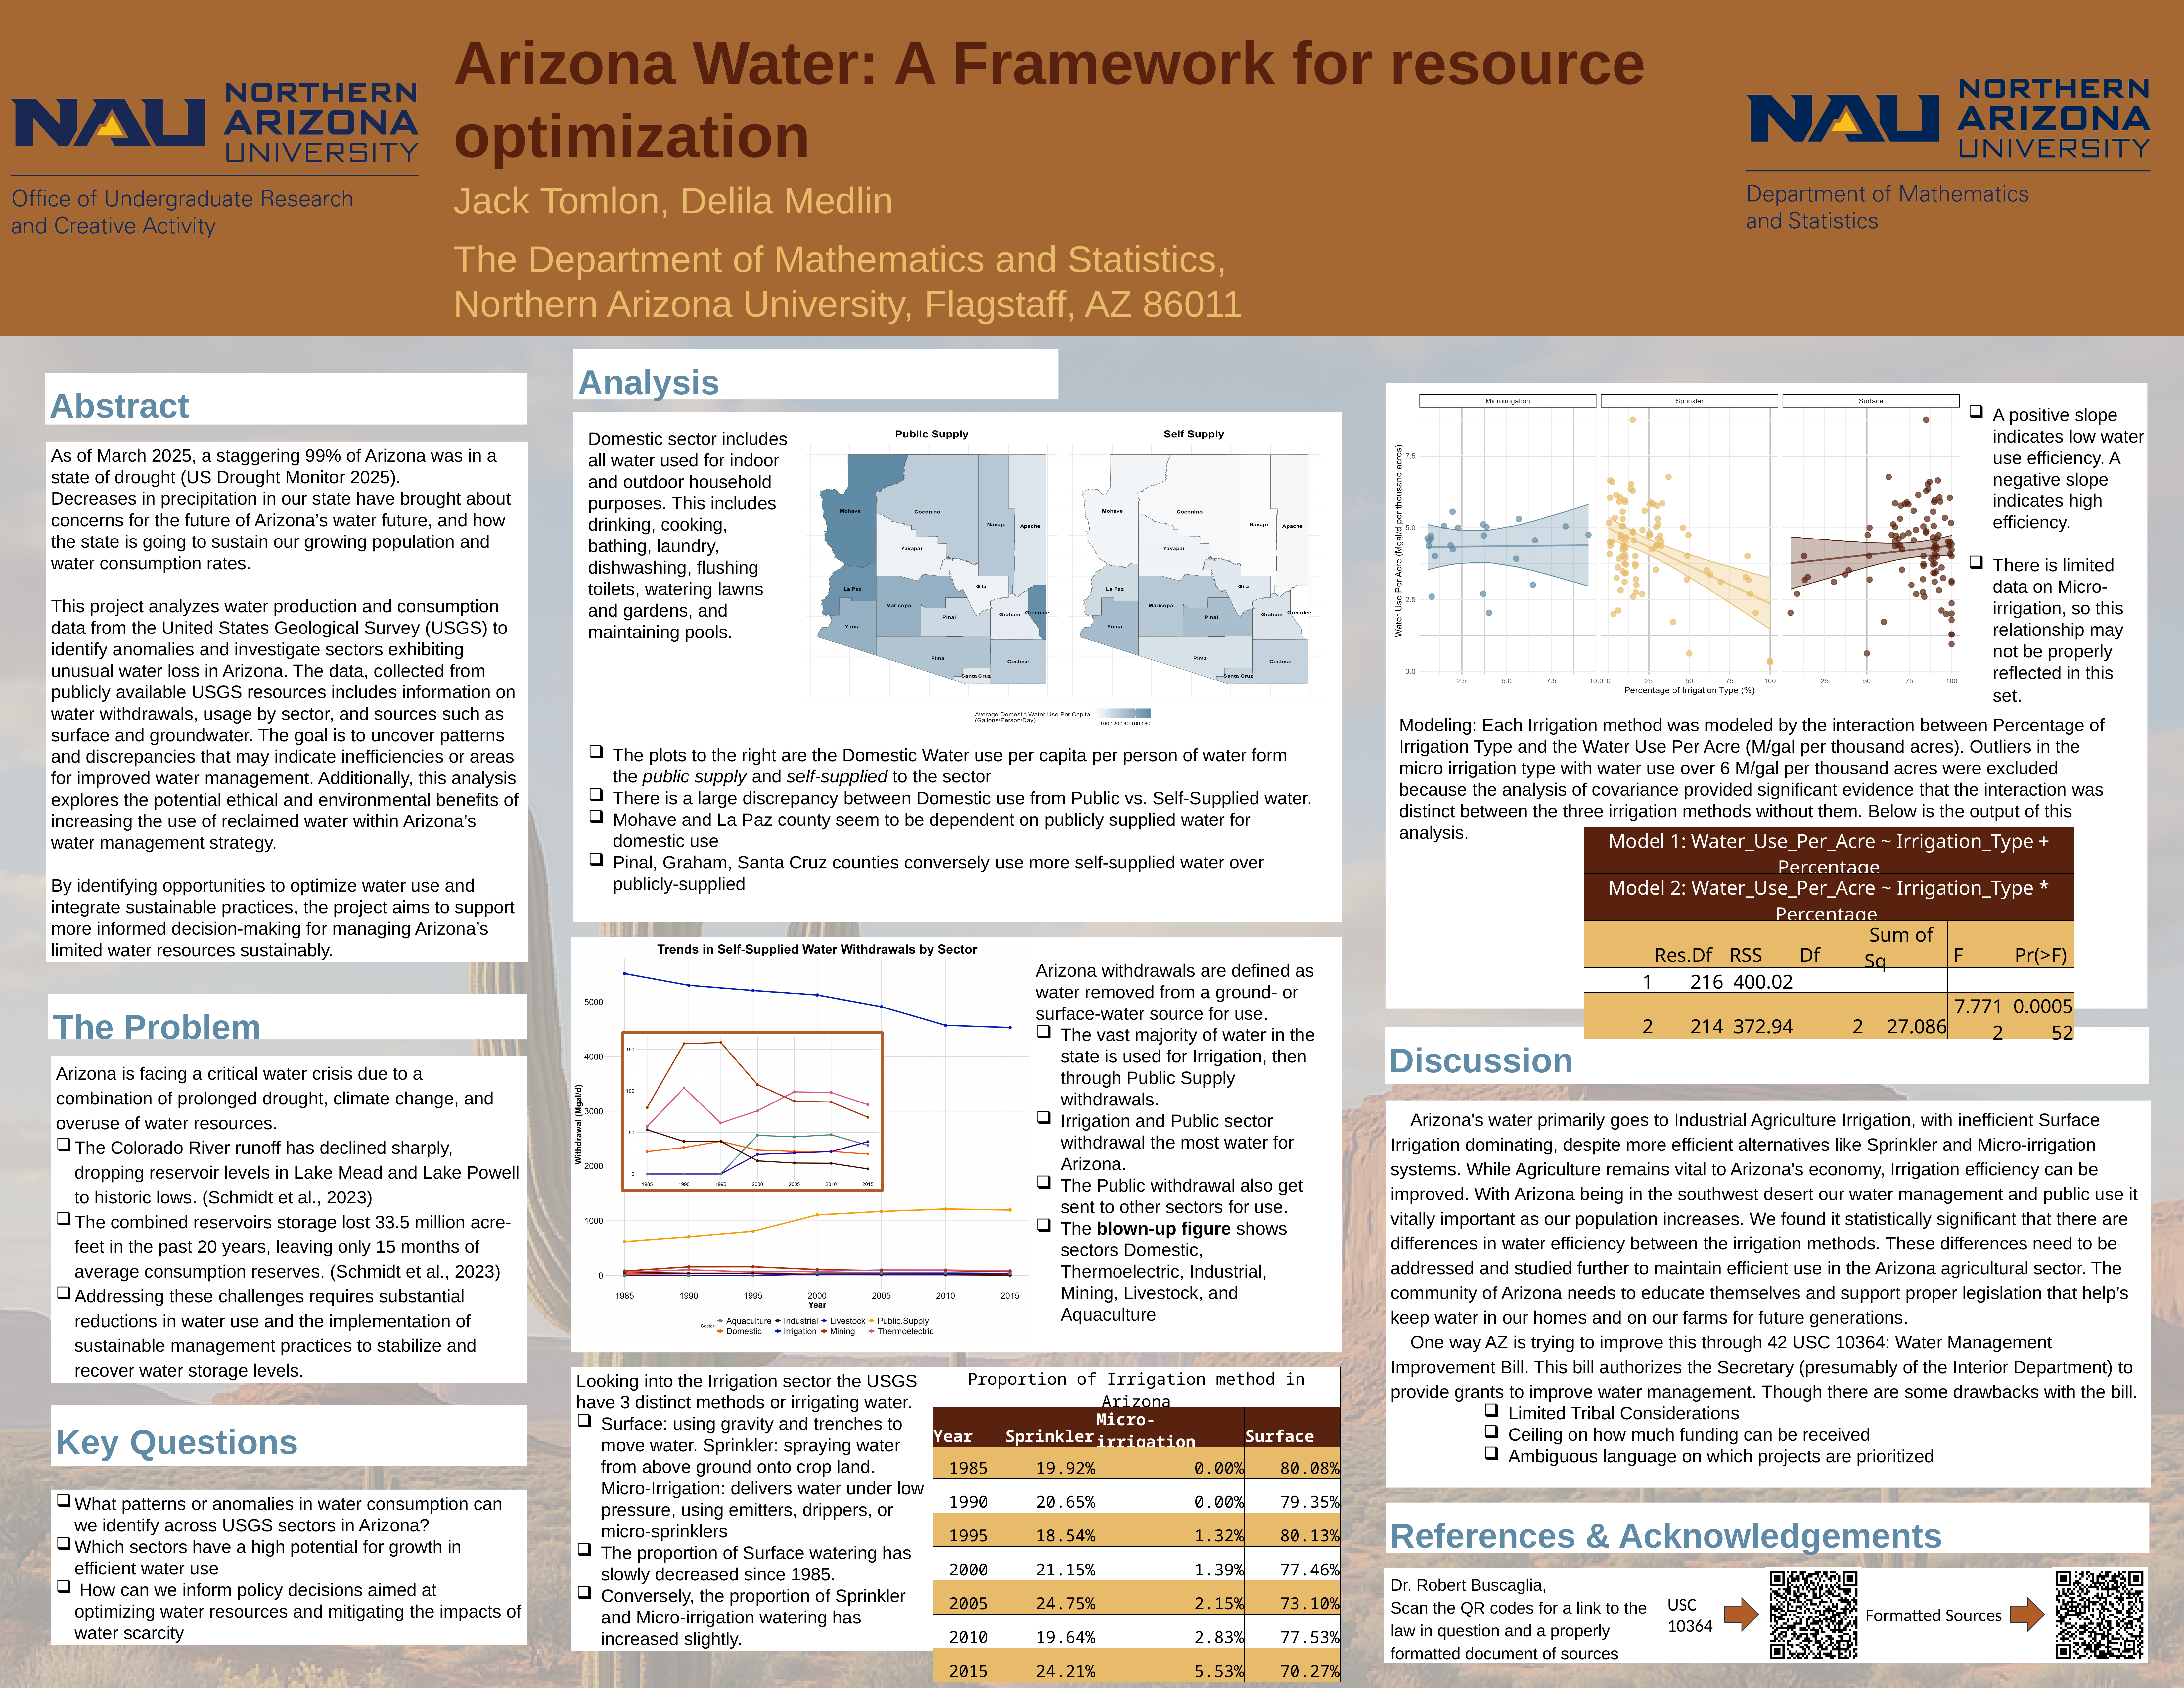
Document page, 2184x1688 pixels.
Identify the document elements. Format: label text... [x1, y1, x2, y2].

picture [0, 55, 449, 274]
picture [1718, 51, 2180, 269]
text_box Jack Tomlon, Delila Medlin [449, 174, 1718, 224]
picture [0, 336, 2184, 1688]
text_box Arizona Water: A Framework for resource optimization [448, 21, 1718, 172]
text_box The Department of Mathematics and Statistics, Northern Arizona University, Flagstaff, AZ 86011 [448, 233, 1303, 327]
text_box [0, 0, 2184, 336]
